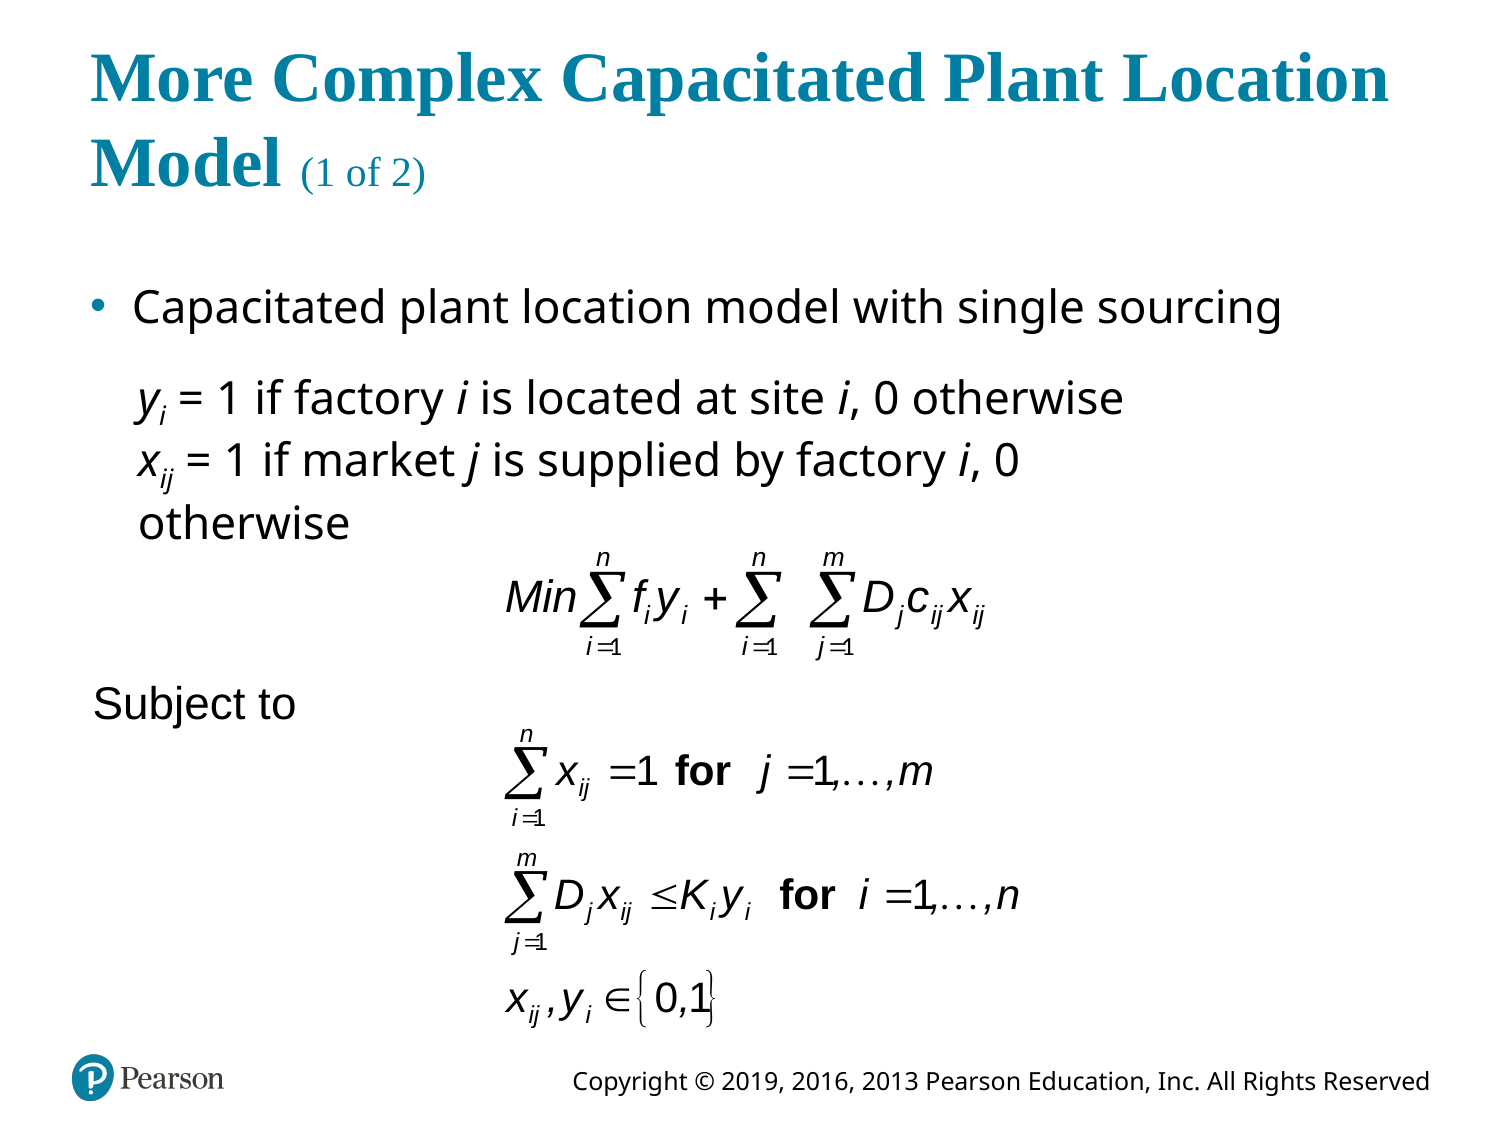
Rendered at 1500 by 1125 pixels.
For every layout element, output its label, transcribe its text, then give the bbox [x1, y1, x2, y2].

picture [98, 1054, 224, 1101]
picture [72, 1087, 83, 1101]
list yi = 1 if factory i is located at site i, 0 otherwise xij = 1 if market j is supplied by factory i, 0 otherwise [122, 353, 1222, 497]
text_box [502, 542, 995, 666]
list Capacitated plant location model with single sourcing [75, 262, 1425, 931]
picture [80, 1063, 106, 1088]
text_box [501, 719, 1026, 1034]
title More Complex Capacitated Plant Location Model (1 of 2) [75, 0, 1425, 216]
picture [72, 1054, 88, 1070]
list Subject to [77, 658, 346, 743]
